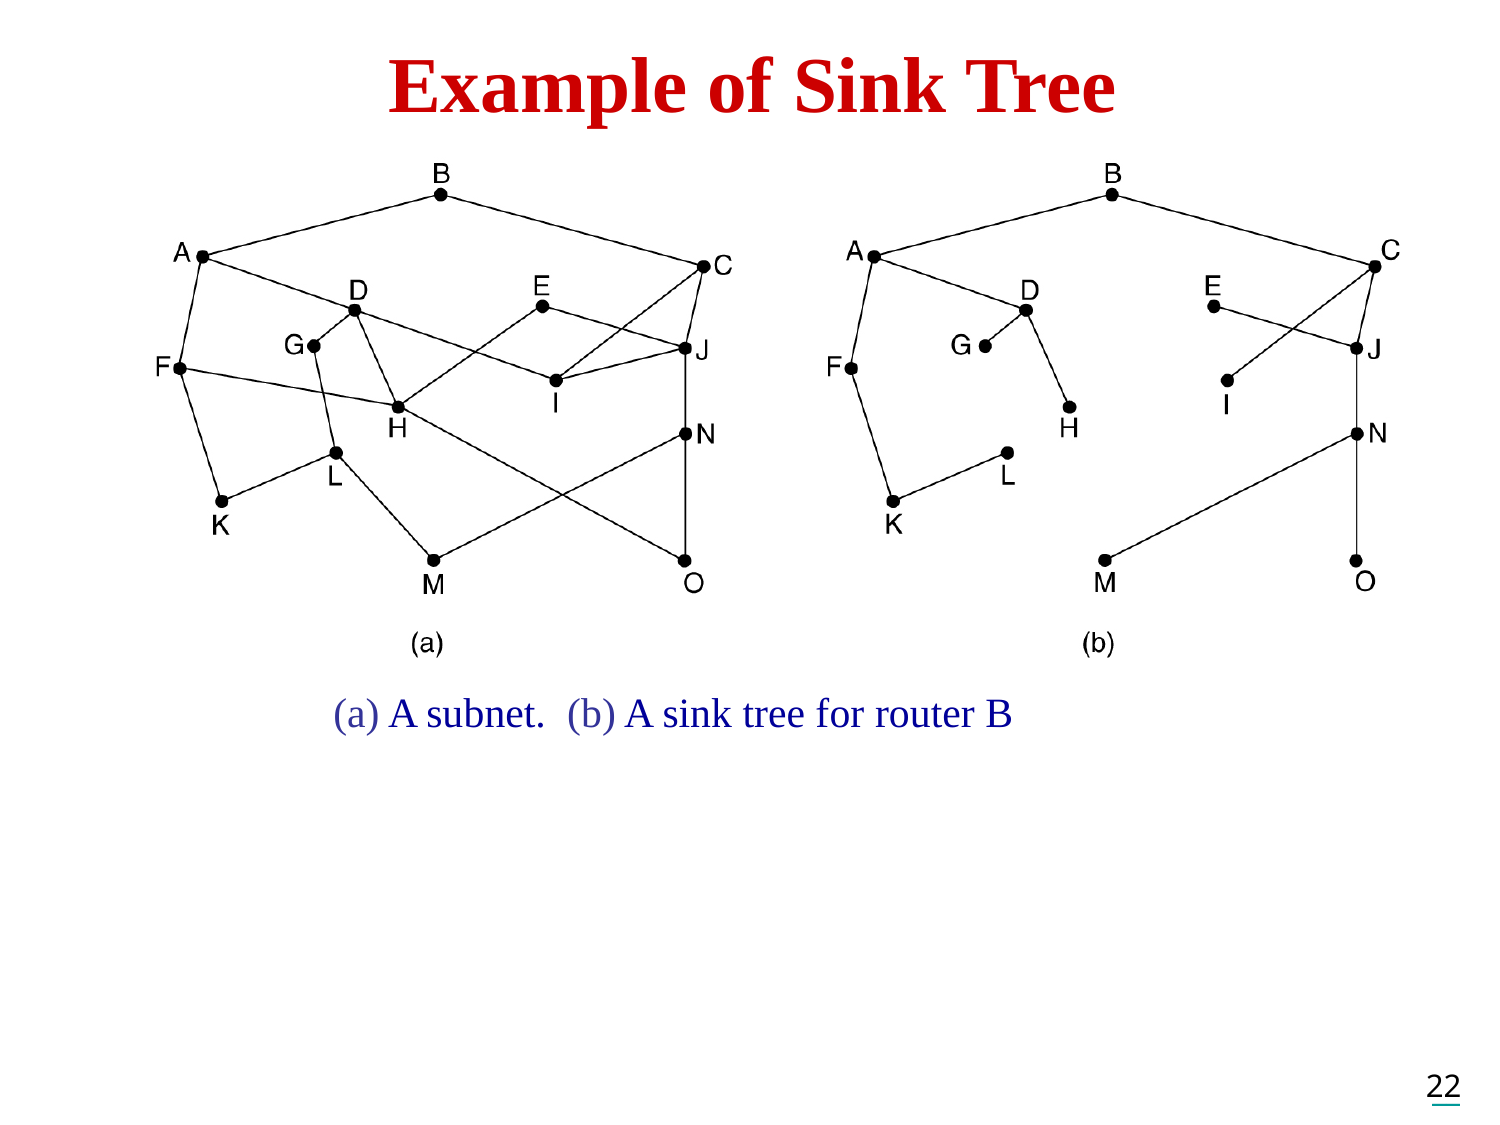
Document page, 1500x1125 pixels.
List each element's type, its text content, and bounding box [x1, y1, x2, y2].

picture [153, 157, 1400, 659]
list (a) A subnet. (b) A sink tree for router B [317, 684, 1197, 839]
title Example of Sink Tree [100, 26, 1405, 136]
